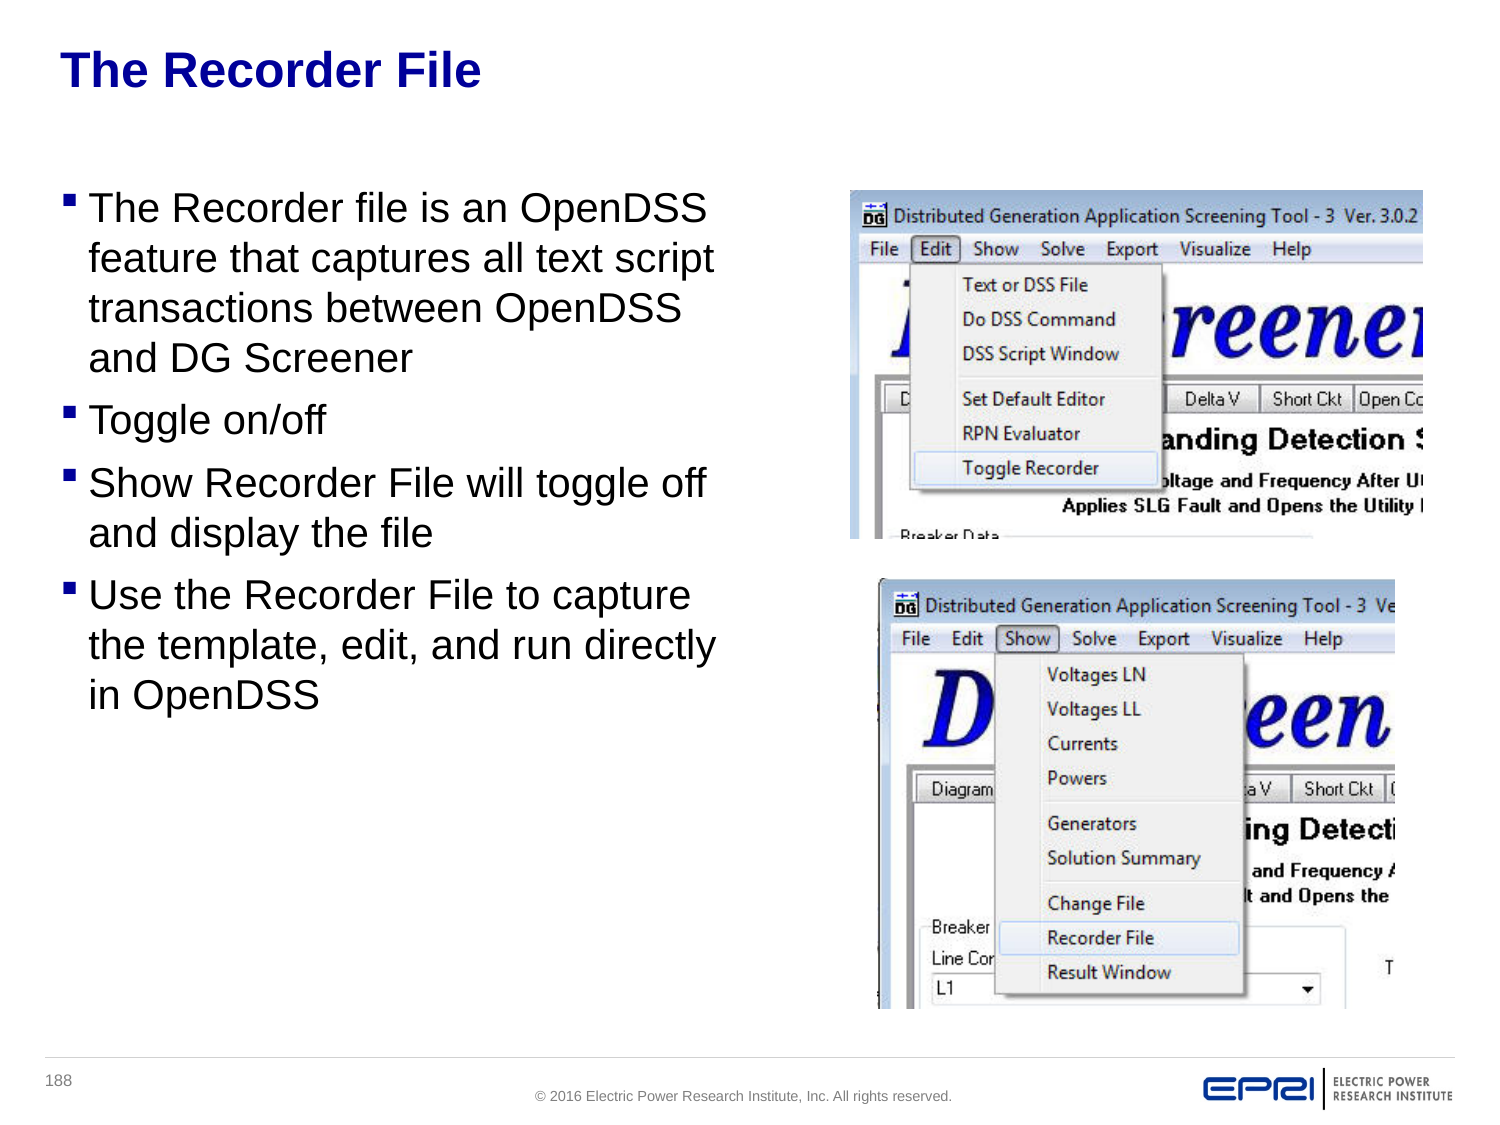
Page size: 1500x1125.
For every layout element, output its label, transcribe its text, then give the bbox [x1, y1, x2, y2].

picture [1200, 1064, 1455, 1113]
picture [849, 189, 1423, 539]
picture [877, 578, 1395, 1009]
list The Recorder file is an OpenDSS feature that captures all text script transactions between OpenDSS and DG Screener Toggle on/off Show Recorder File will toggle off and display the file Use the Recorder File to capture the template, edit, and run directly in OpenDSS [44, 172, 736, 1051]
title The Recorder File [44, 29, 1456, 151]
